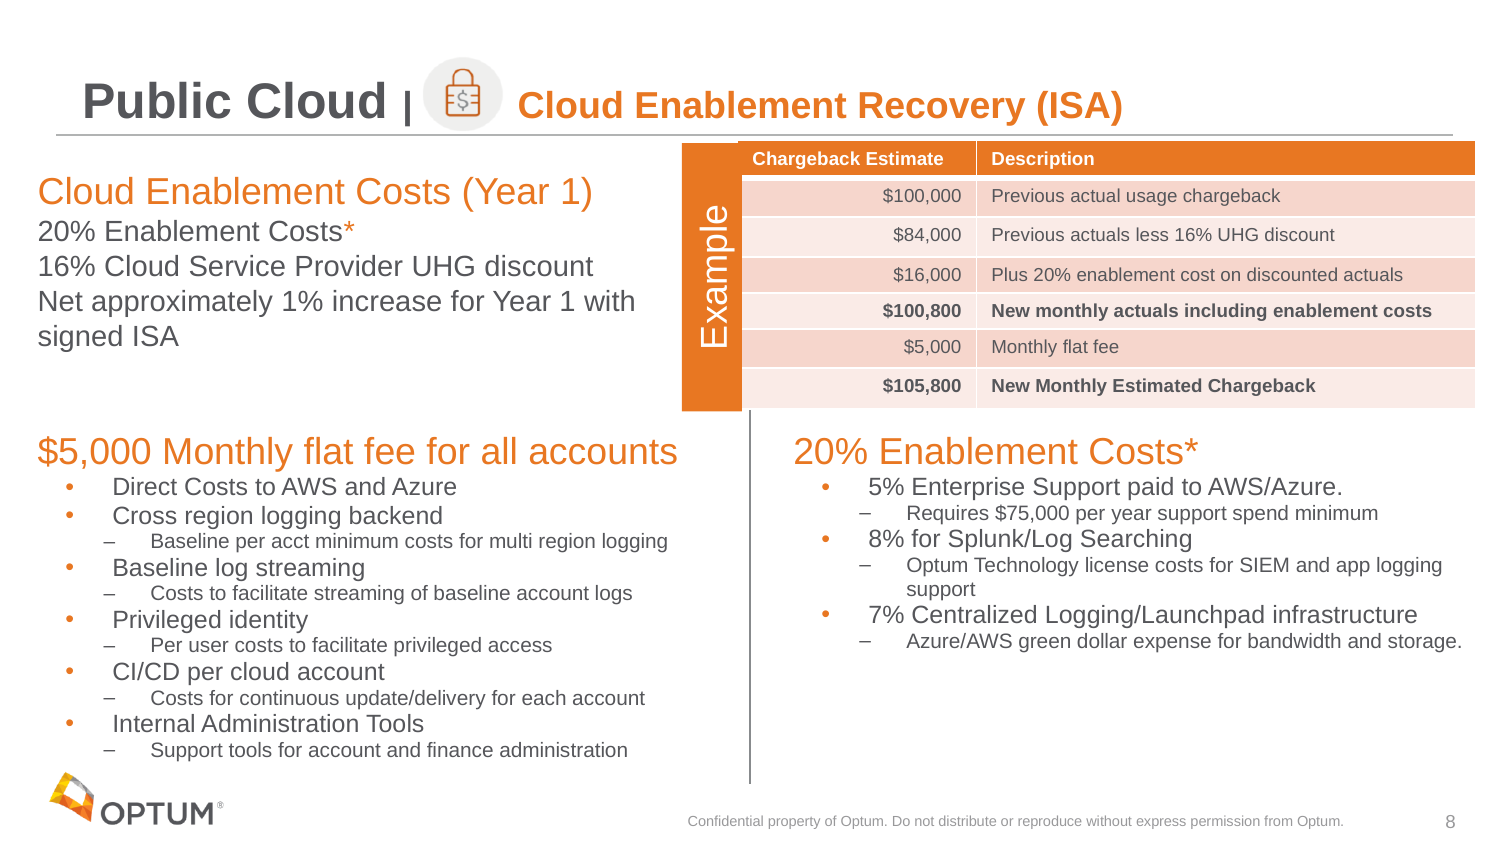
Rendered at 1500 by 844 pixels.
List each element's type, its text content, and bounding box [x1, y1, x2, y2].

text_box Cloud Enablement Costs (Year 1) 20% Enablement Costs* 16% Cloud Service Provider UHG discount Net approximately 1% increase for Year 1 with signed ISA [37, 167, 681, 394]
table_cell $84,000 [742, 218, 976, 256]
table_cell $100,000 [742, 181, 976, 216]
table_cell $16,000 [742, 258, 976, 292]
table_cell Monthly flat fee [977, 330, 1475, 367]
table_cell $105,800 [742, 369, 976, 408]
table_cell Previous actuals less 16% UHG discount [977, 218, 1475, 256]
text_box $5,000 Monthly flat fee for all accounts Direct Costs to AWS and Azure Cross region logging backend Baseline per acct minimum costs for multi region logging Baseline log streaming Costs to facilitate streaming of baseline account logs Privileged identity Per user costs to facilitate privileged access CI/CD per cloud account Costs for continuous update/delivery for each account Internal Administration Tools Support tools for account and finance administration [37, 430, 720, 765]
table_cell Previous actual usage chargeback [977, 181, 1475, 216]
table_cell Plus 20% enablement cost on discounted actuals [977, 258, 1475, 292]
table_cell $5,000 [742, 330, 976, 367]
table_cell New monthly actuals including enablement costs [977, 294, 1475, 328]
text_box 20% Enablement Costs* 5% Enterprise Support paid to AWS/Azure. Requires $75,000 per year support spend minimum 8% for Splunk/Log Searching Optum Technology license costs for SIEM and app logging support 7% Centralized Logging/Launchpad infrastructure Azure/AWS green dollar expense for bandwidth and storage. [793, 430, 1475, 765]
picture [418, 53, 506, 134]
slide_number 8 [1381, 798, 1456, 844]
table_cell New Monthly Estimated Chargeback [977, 369, 1475, 408]
text_box Example [681, 143, 742, 412]
table_header Description [977, 141, 1475, 175]
picture [48, 770, 224, 826]
text_box Public Cloud | Cloud Enablement Recovery (ISA) [82, 49, 1475, 130]
footer Confidential property of Optum. Do not distribute or reproduce without express permission from Optum. [651, 798, 1381, 844]
table_header Chargeback Estimate [738, 141, 976, 175]
table_cell $100,800 [742, 294, 976, 328]
